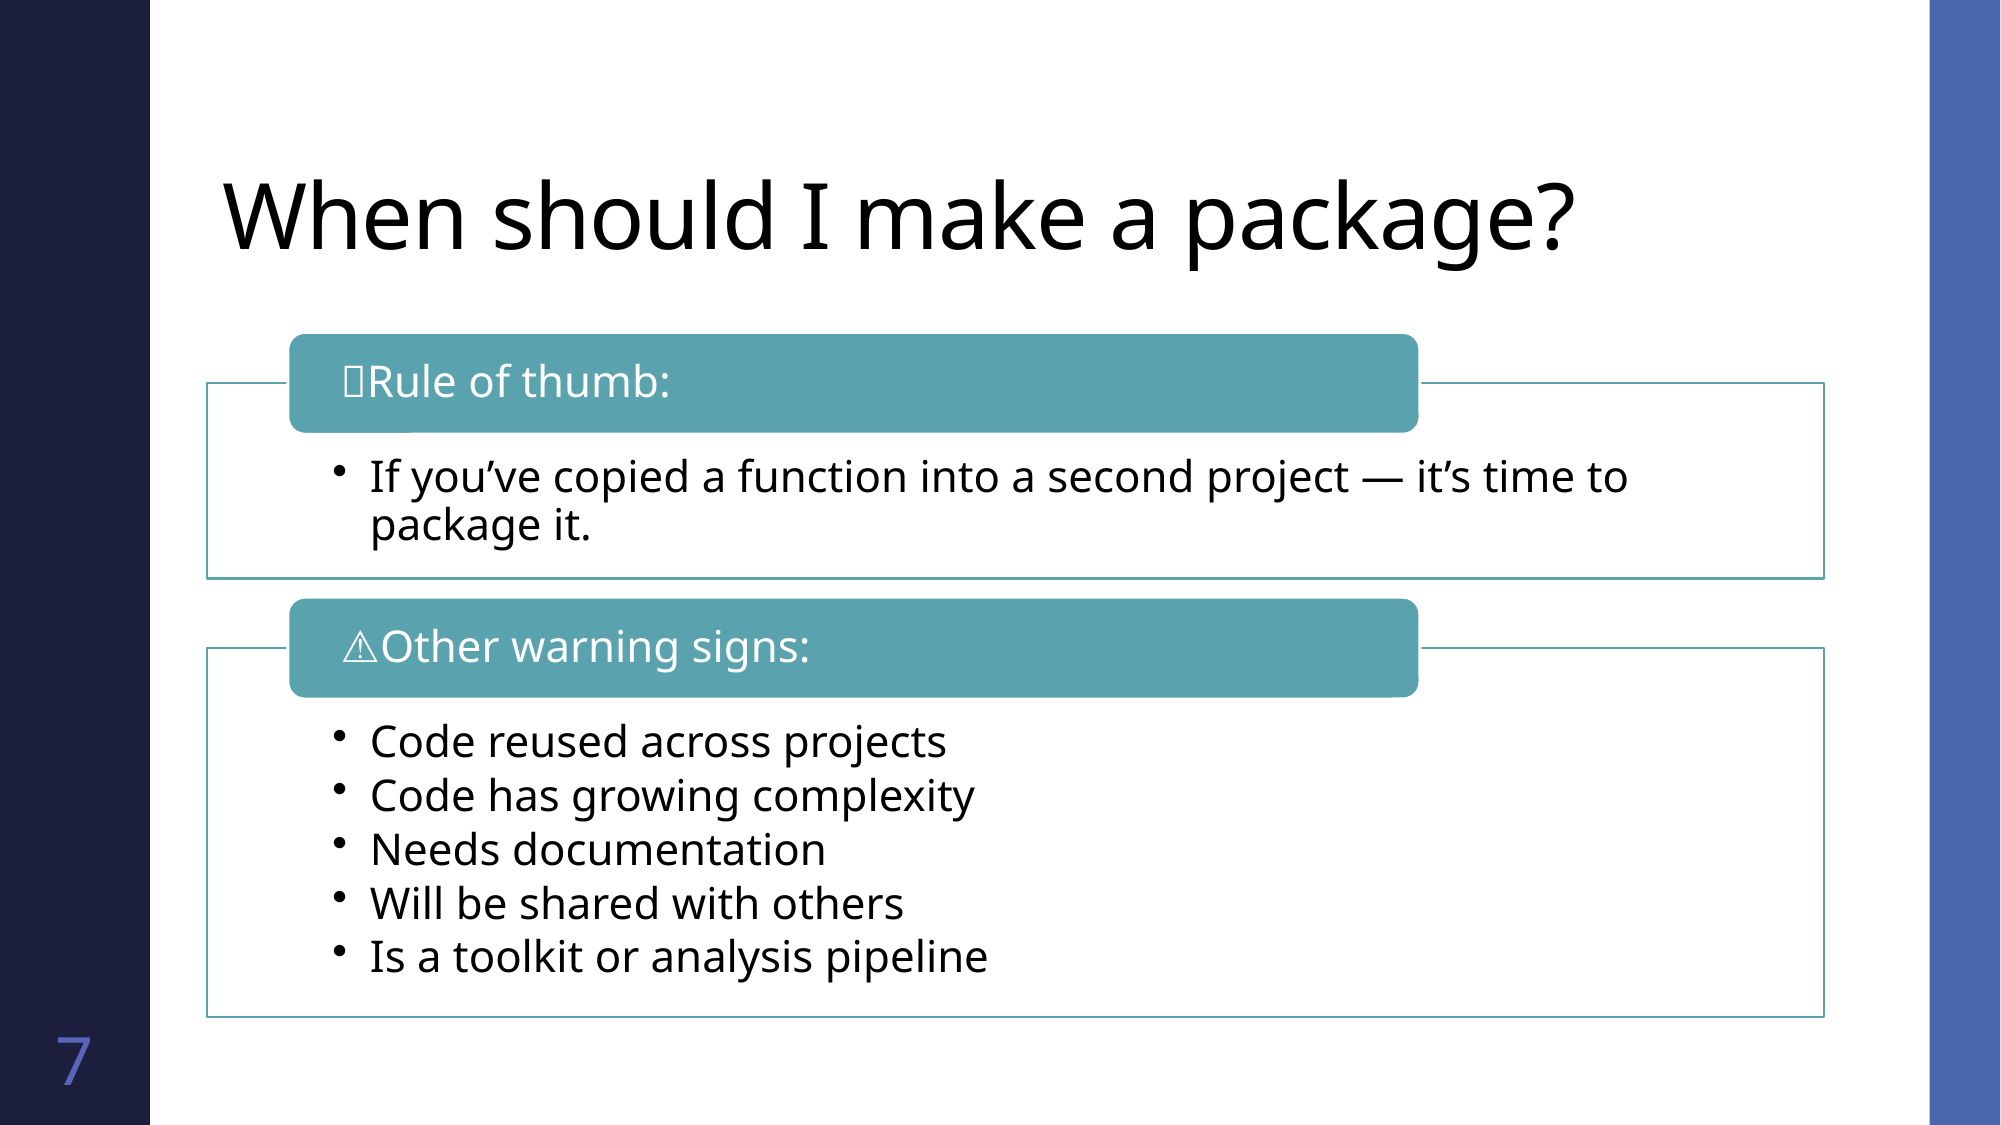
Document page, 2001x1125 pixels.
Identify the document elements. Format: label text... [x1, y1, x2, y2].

text_box [151, 0, 1929, 1125]
text_box [0, 0, 151, 1125]
title When should I make a package? [206, 60, 1825, 278]
text_box [1929, 0, 2000, 1125]
slide_number 7 [0, 1012, 150, 1110]
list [206, 329, 1825, 1020]
